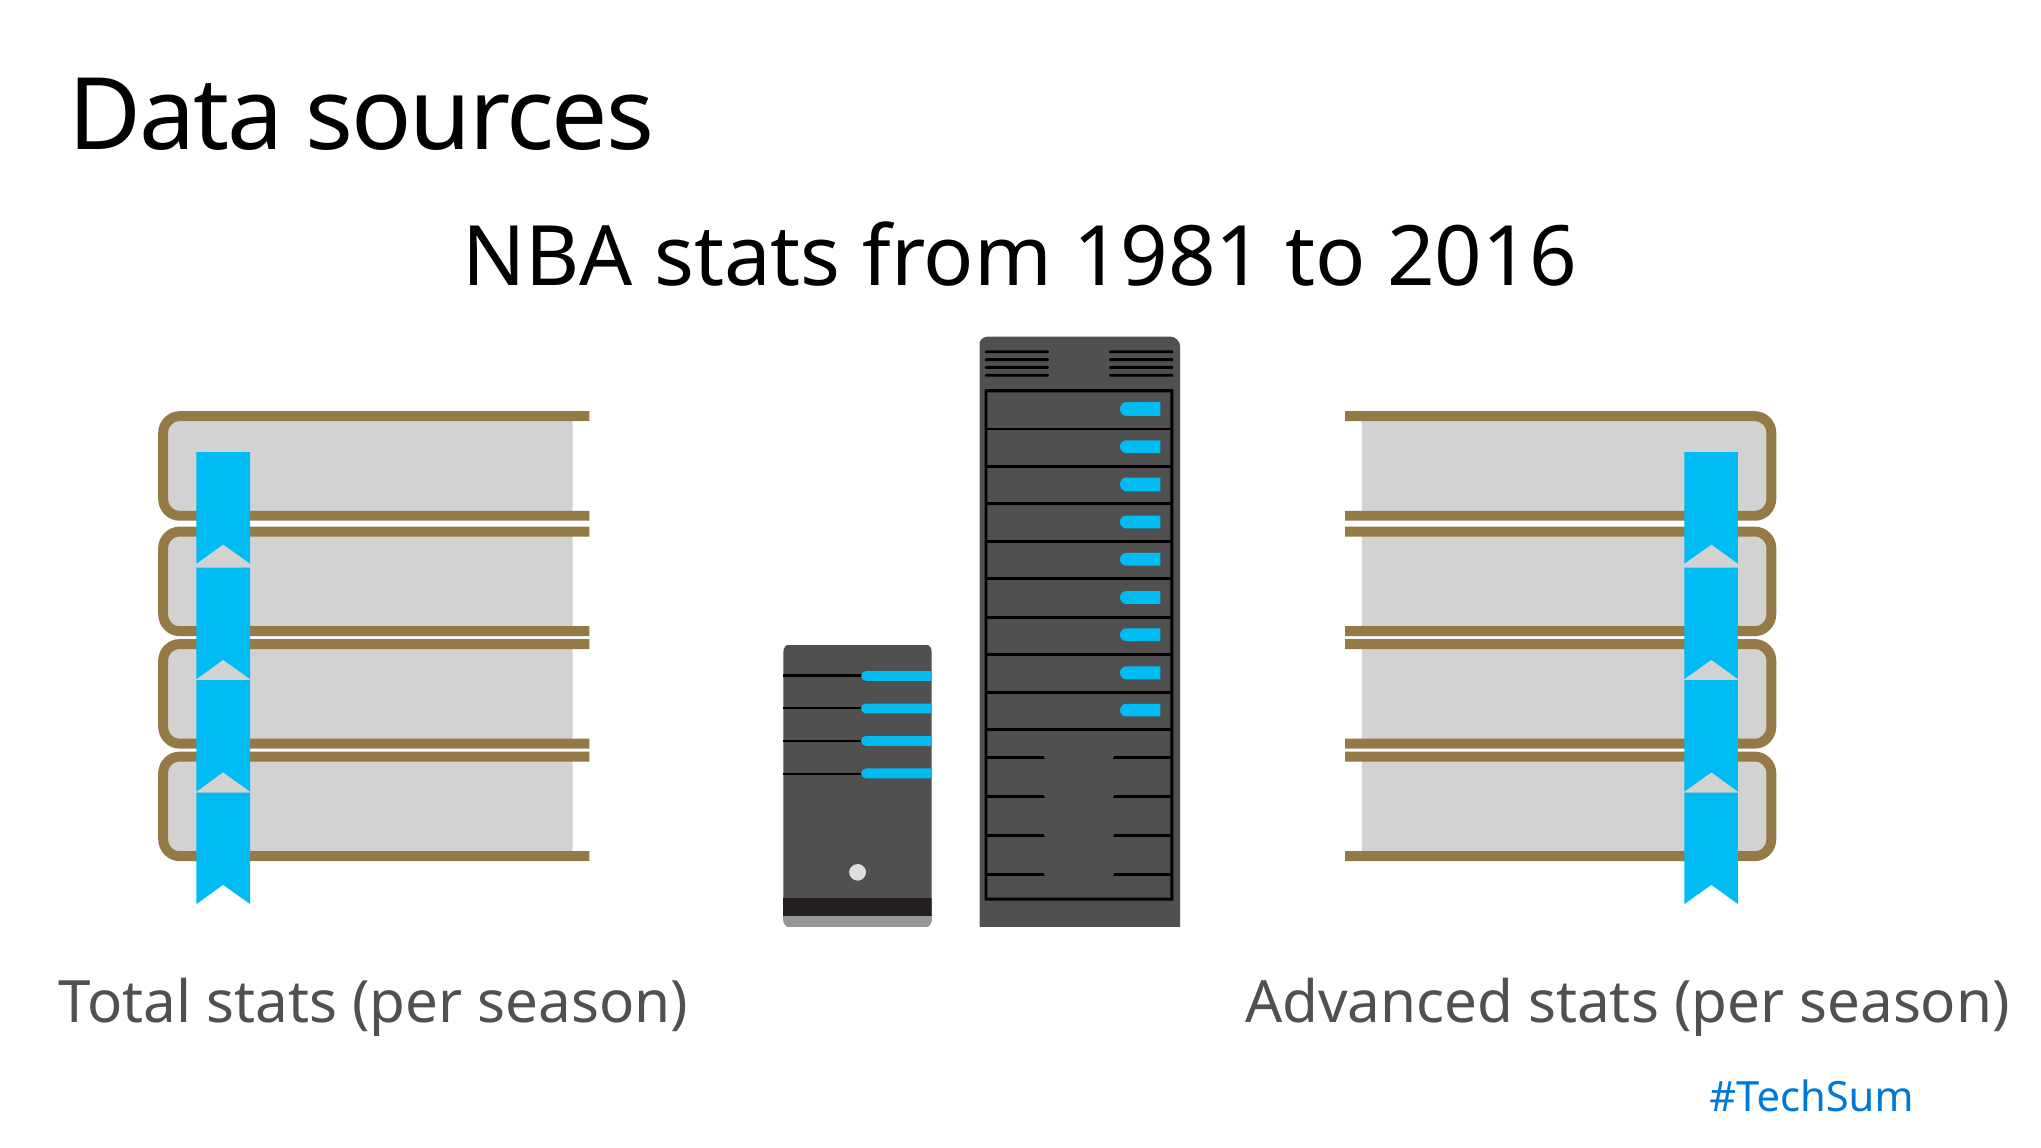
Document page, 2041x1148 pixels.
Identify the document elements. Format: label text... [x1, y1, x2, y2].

title Data sources [45, 48, 1996, 199]
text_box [782, 335, 1182, 927]
list NBA stats from 1981 to 2016 [45, 199, 1996, 321]
text_box Total stats (per season) [28, 948, 718, 1060]
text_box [1344, 410, 1778, 905]
text_box Advanced stats (per season) [1215, 948, 2040, 1060]
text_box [157, 410, 590, 905]
